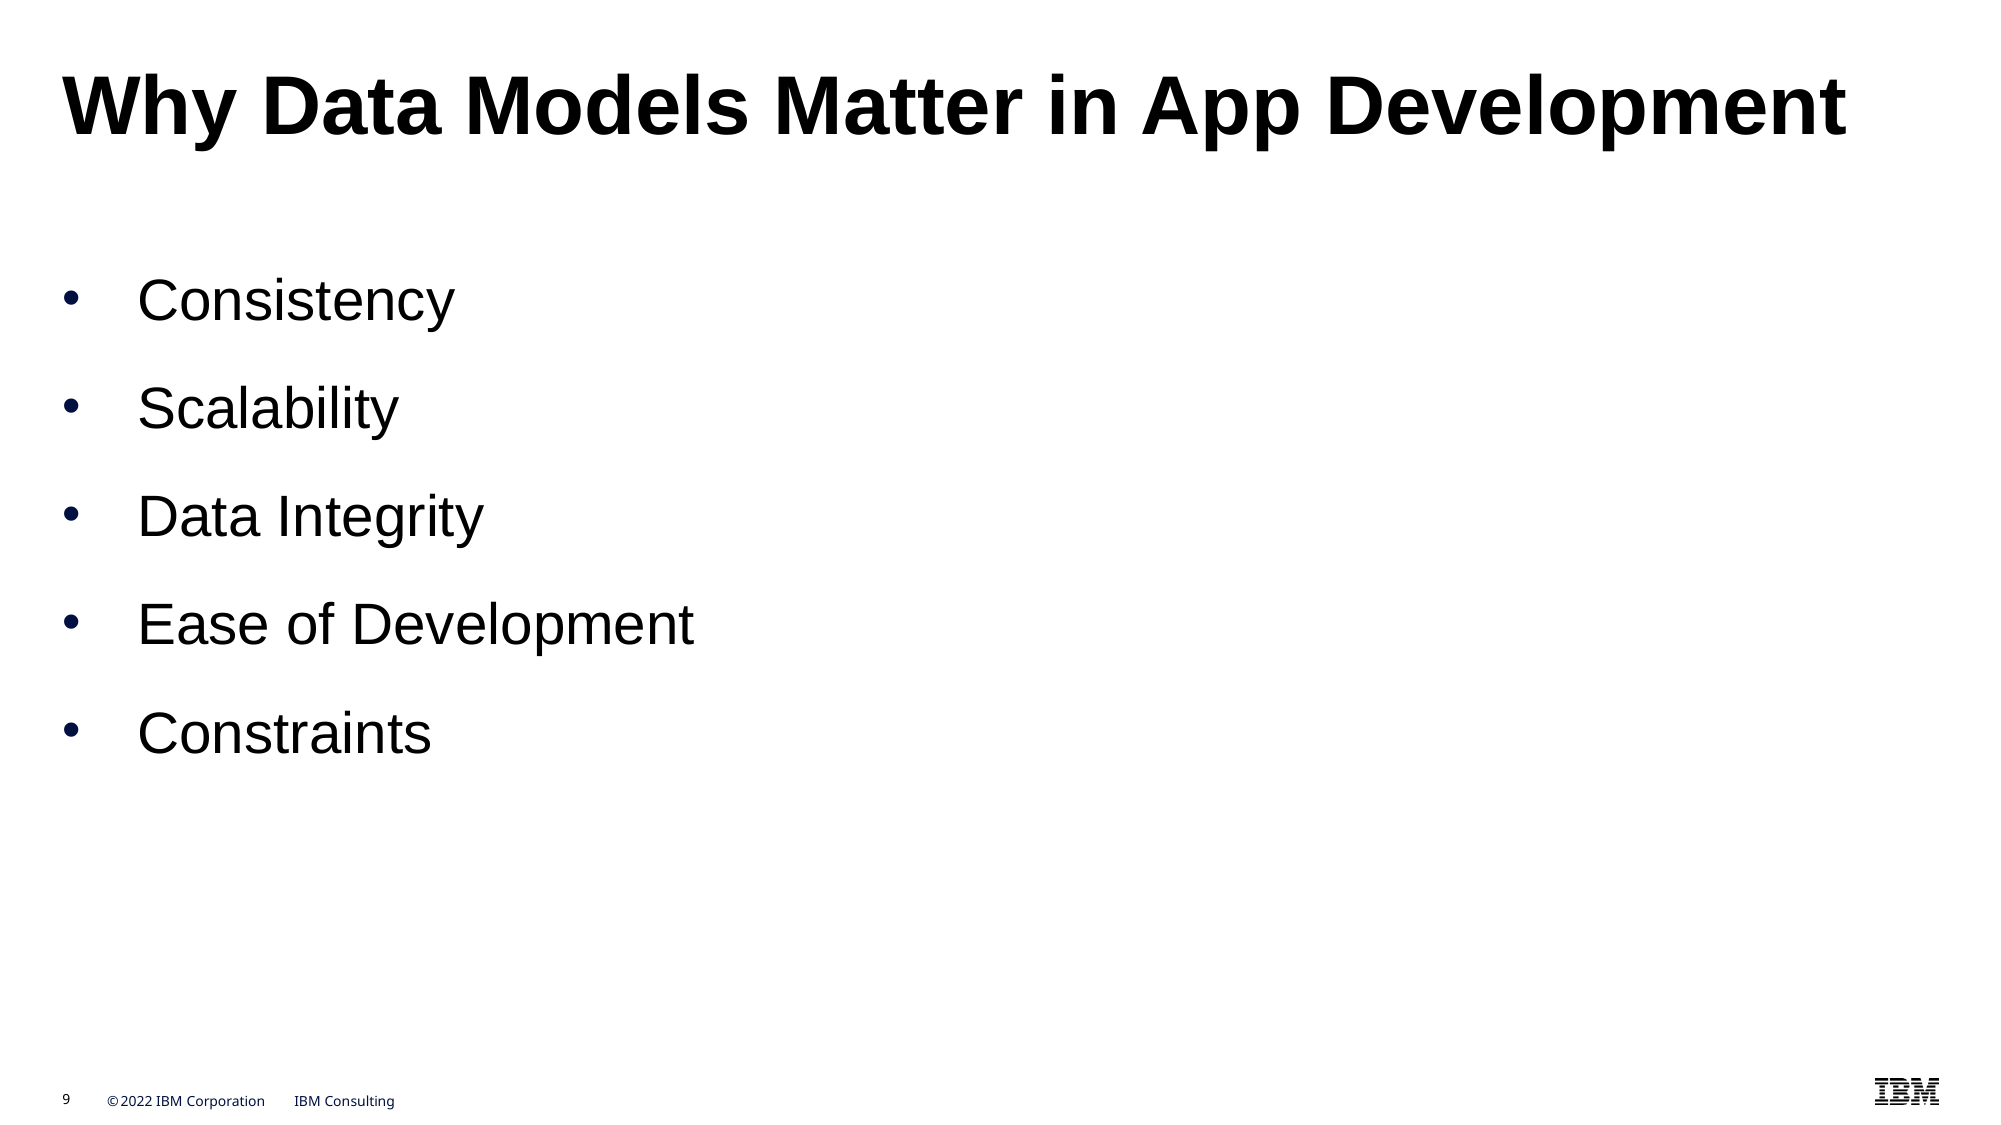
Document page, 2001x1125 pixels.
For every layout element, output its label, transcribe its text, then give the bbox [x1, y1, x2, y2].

list Consistency Scalability Data Integrity Ease of Development Constraints [62, 254, 1802, 1014]
title Why Data Models Matter in App Development [62, 62, 1904, 239]
picture [1875, 1078, 1939, 1105]
